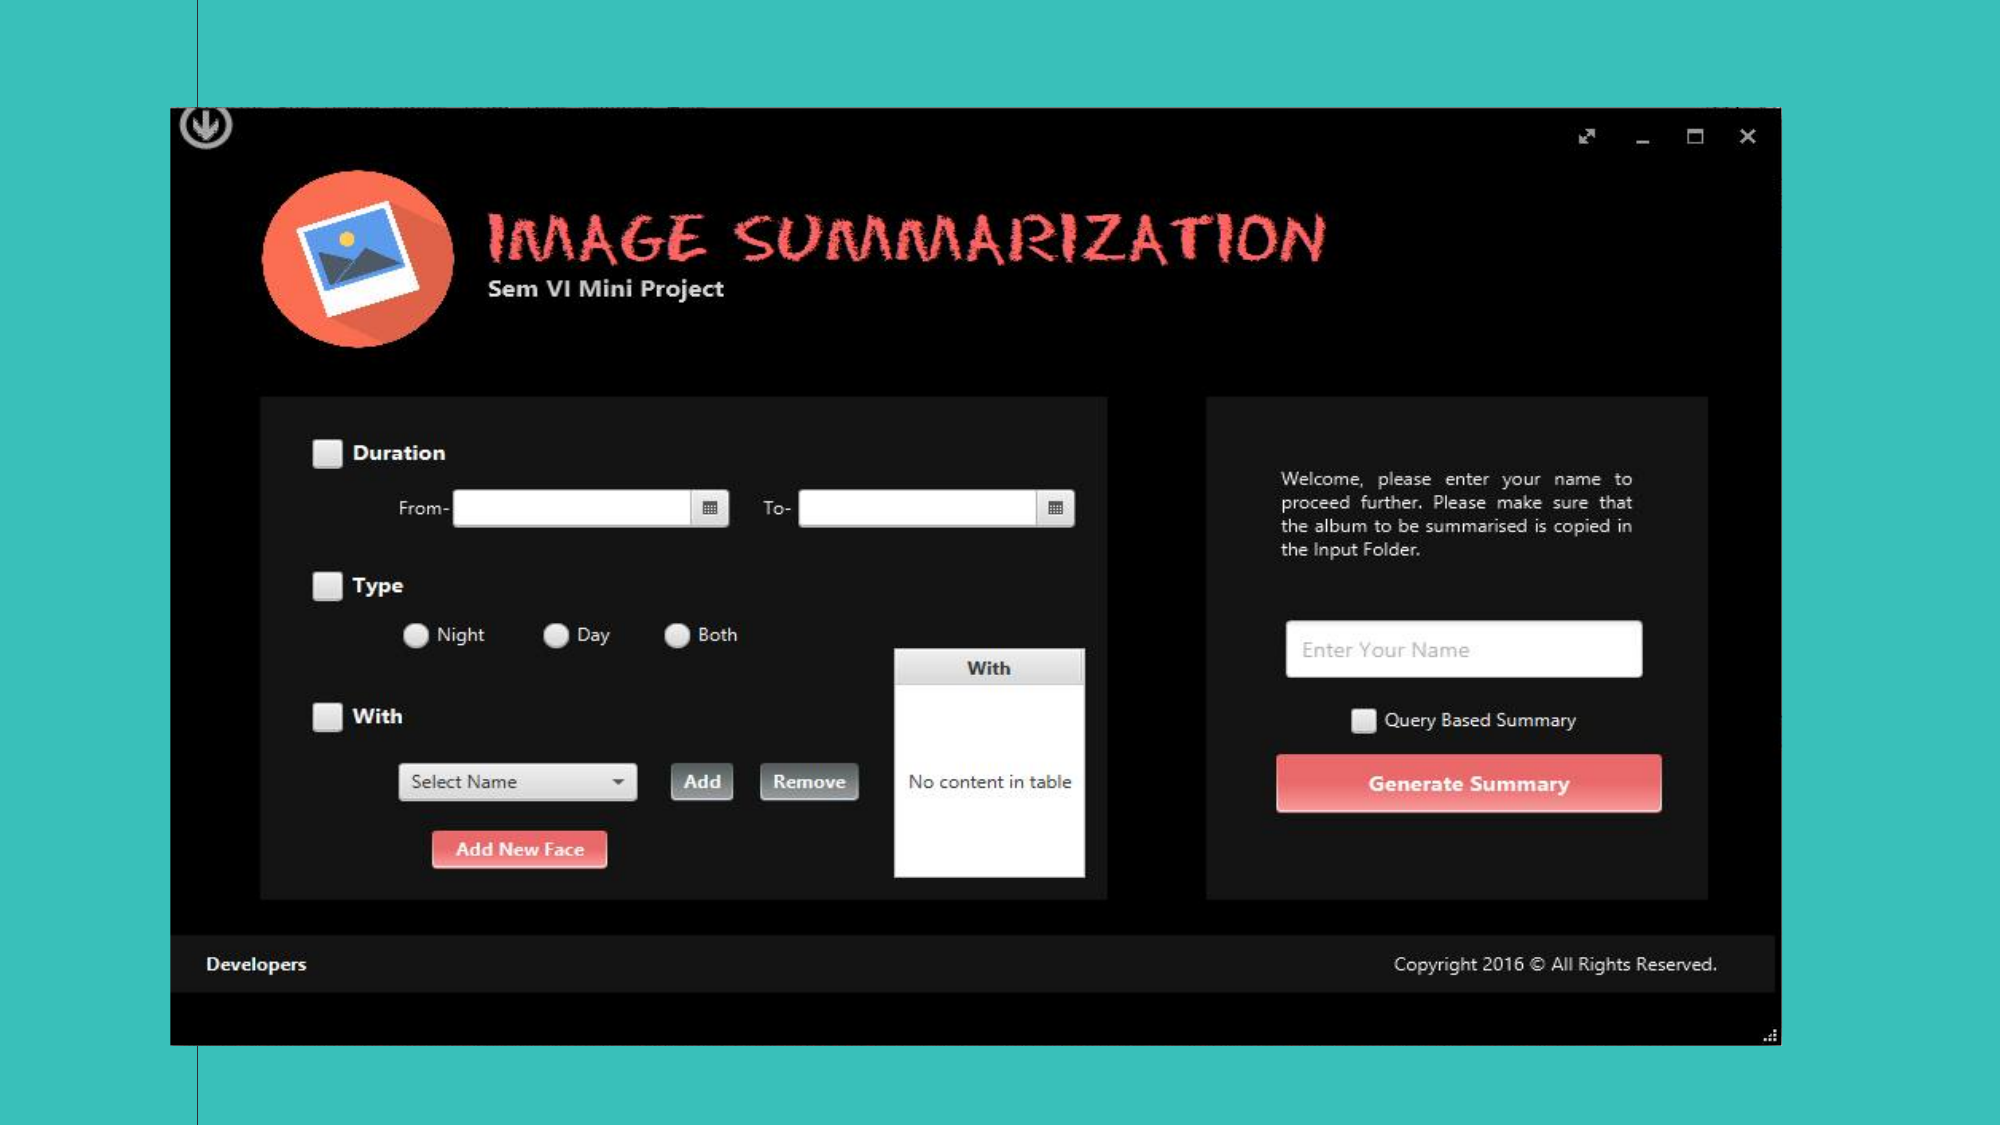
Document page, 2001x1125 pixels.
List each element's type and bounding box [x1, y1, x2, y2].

picture [170, 107, 1783, 1046]
